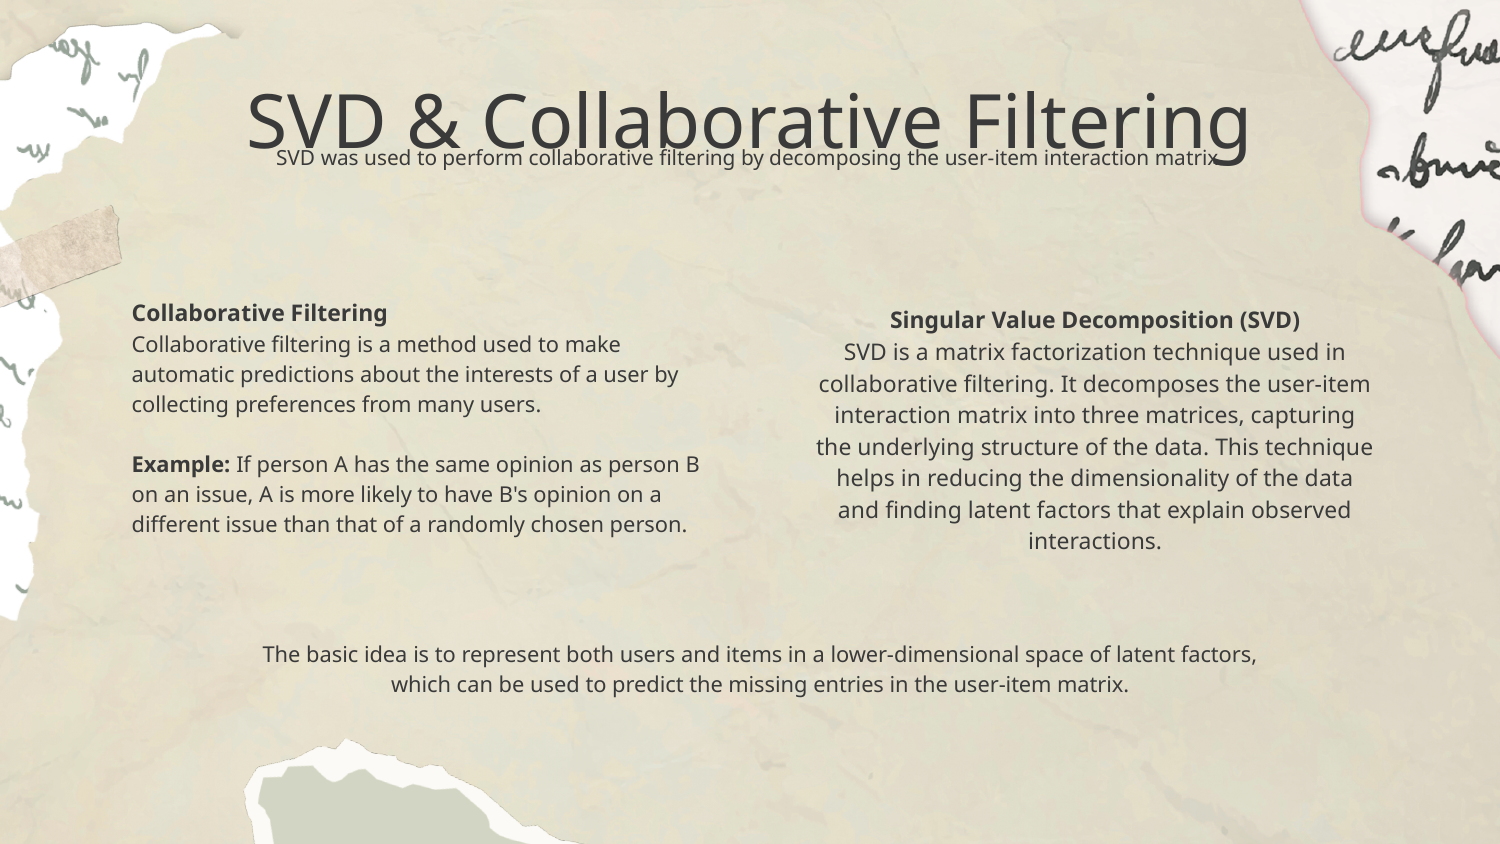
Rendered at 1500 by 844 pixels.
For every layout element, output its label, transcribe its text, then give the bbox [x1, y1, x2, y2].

text_box Singular Value Decomposition (SVD) SVD is a matrix factorization technique used in collaborative filtering. It decomposes the user-item interaction matrix into three matrices, capturing the underlying structure of the data. This technique helps in reducing the dimensionality of the data and finding latent factors that explain observed interactions. [799, 294, 1391, 562]
text_box Collaborative Filtering Collaborative filtering is a method used to make automatic predictions about the interests of a user by collecting preferences from many users. Example: If person A has the same opinion as person B on an issue, A is more likely to have B's opinion on a different issue than that of a randomly chosen person. [116, 287, 740, 577]
text_box The basic idea is to represent both users and items in a lower-dimensional space of latent factors, which can be used to predict the missing entries in the user-item matrix. [237, 628, 1284, 739]
picture [0, 0, 1500, 844]
text_box SVD was used to perform collaborative filtering by decomposing the user-item interaction matrix. [183, 133, 1317, 177]
title SVD & Collaborative Filtering [116, 58, 1383, 153]
